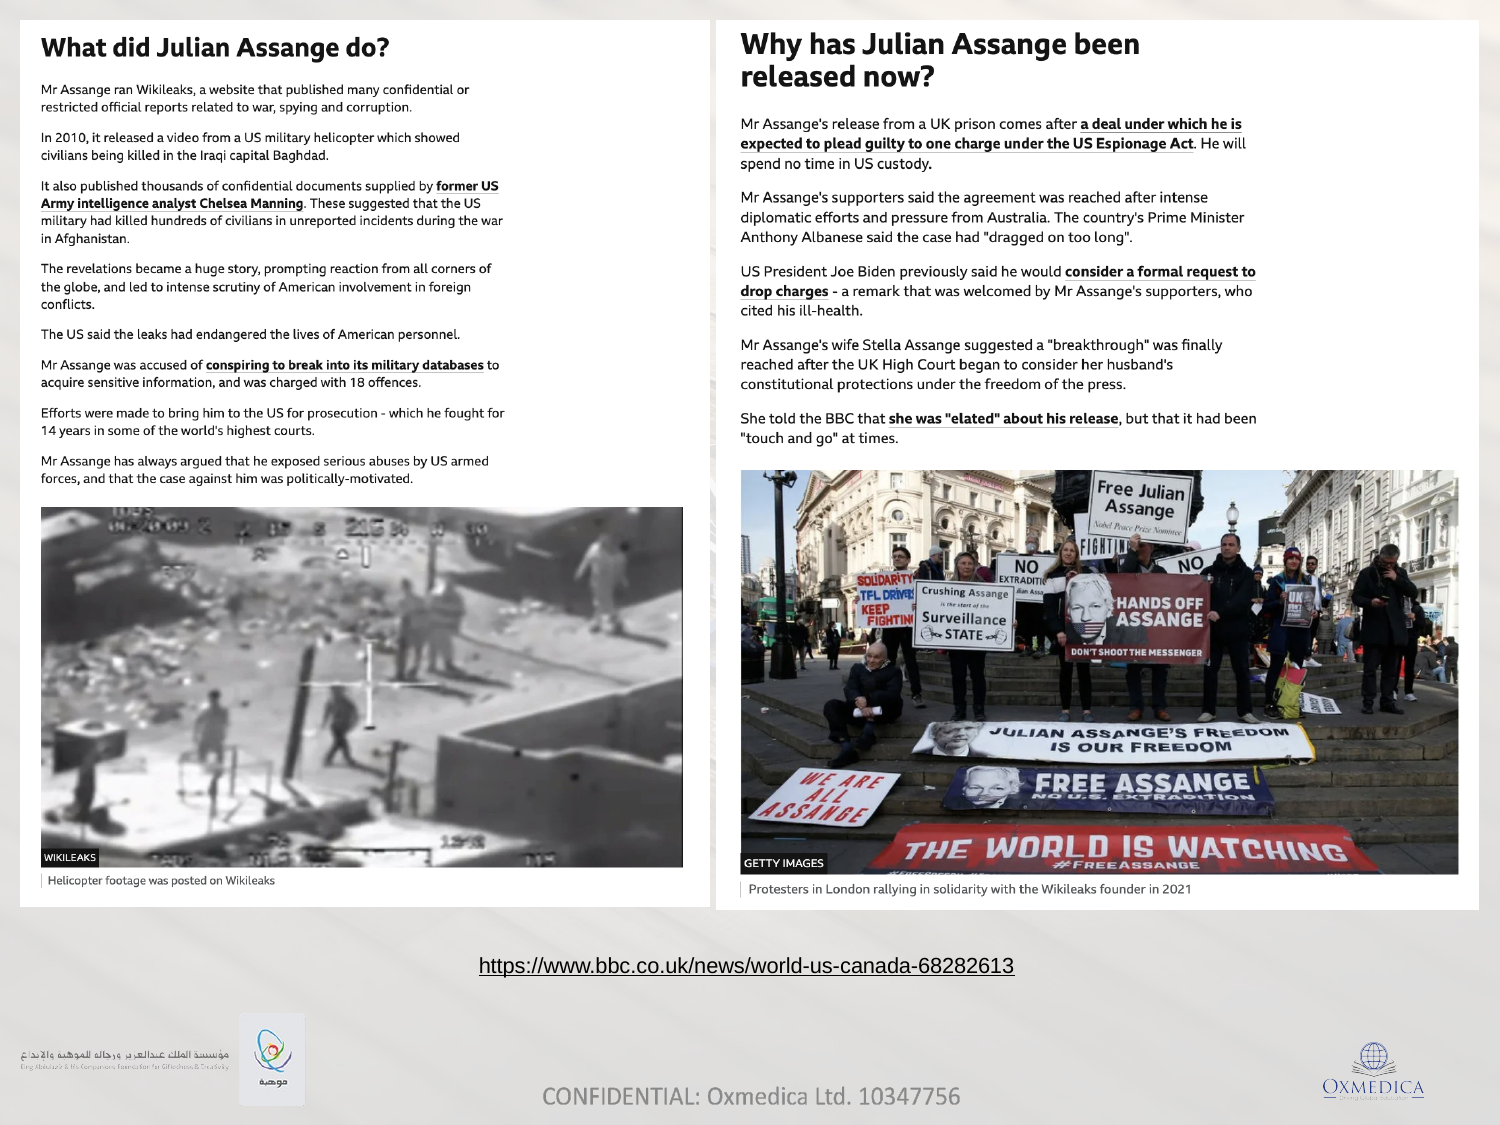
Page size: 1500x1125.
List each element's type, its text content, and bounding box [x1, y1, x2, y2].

picture [1323, 1042, 1425, 1101]
picture [20, 19, 710, 907]
text_box https://www.bbc.co.uk/news/world-us-canada-68282613 [168, 944, 1332, 986]
picture [512, 1066, 988, 1125]
picture [6, 1013, 306, 1107]
picture [716, 19, 1480, 910]
